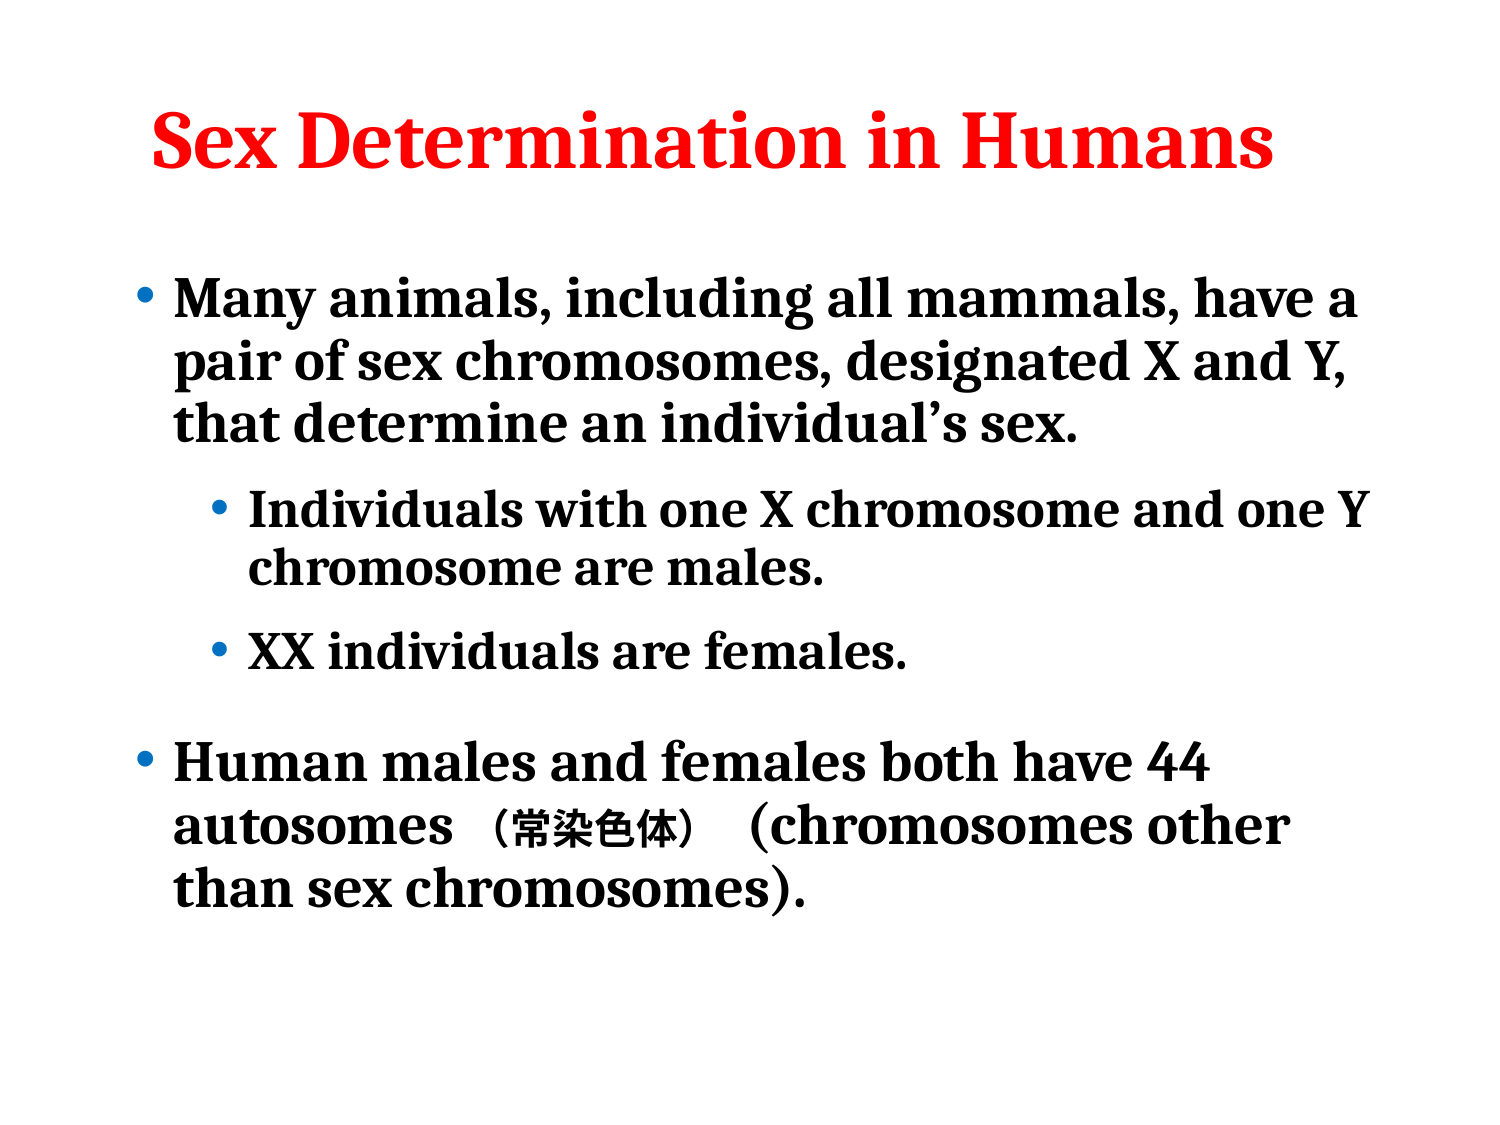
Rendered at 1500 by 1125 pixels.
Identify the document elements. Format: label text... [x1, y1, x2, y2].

title Sex Determination in Humans [138, 88, 1500, 228]
list Many animals, including all mammals, have a pair of sex chromosomes, designated X and Y, that determine an individual’s sex. Individuals with one X chromosome and one Y chromosome are males. XX individuals are females. Human males and females both have 44 autosomes（常染色体） (chromosomes other than sex chromosomes). [120, 259, 1390, 1014]
